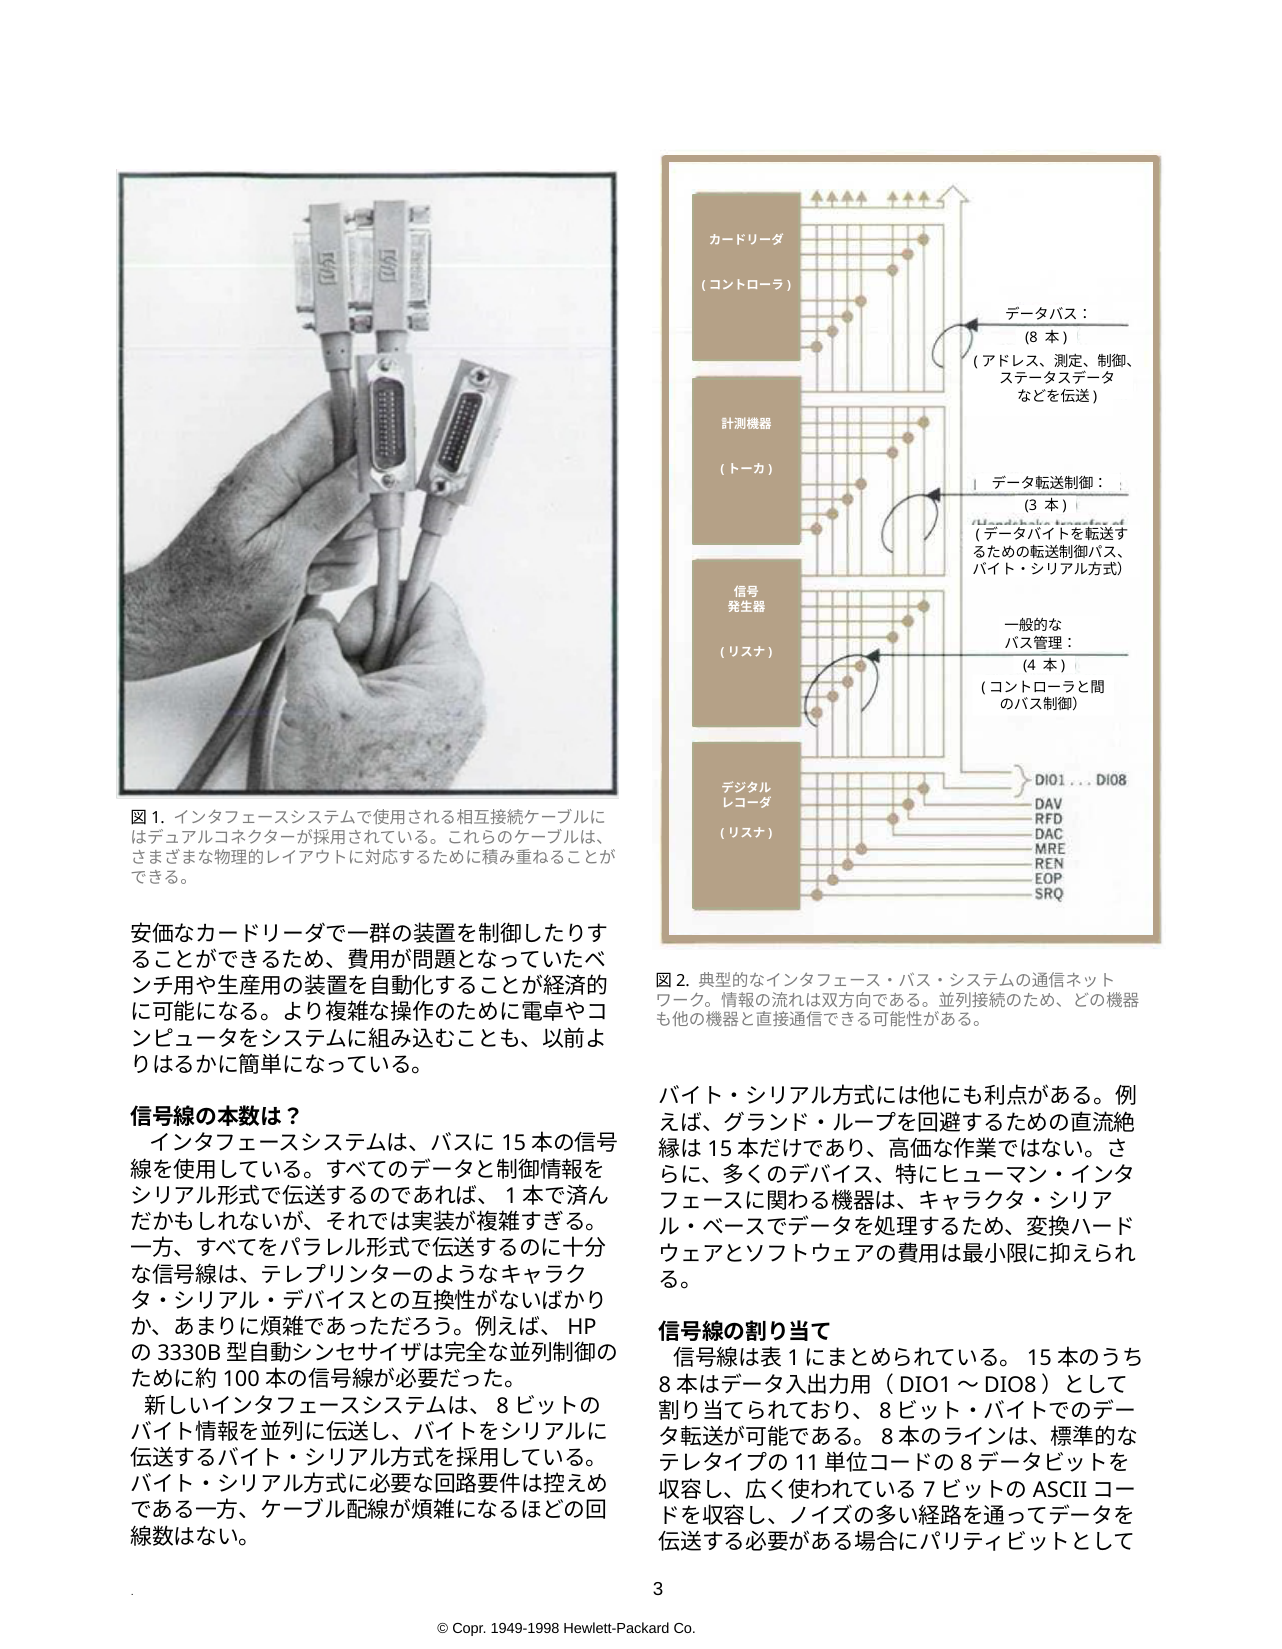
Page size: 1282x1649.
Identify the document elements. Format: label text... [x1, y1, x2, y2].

footer © Copr. 1949-1998 Hewlett-Packard Co. [435, 1619, 702, 1649]
text_box 安価なカードリーダで一群の装置を制御したりすることができるため、費用が問題となっていたベンチ用や生産用の装置を自動化することが経済的に可能になる。より複雑な操作のために電卓やコンピュータをシステムに組み込むことも、以前よりはるかに簡単になっている。 信号線の本数は？ インタフェースシステムは、バスに15本の信号線を使用している。すべてのデータと制御情報をシリアル形式で伝送するのであれば、1本で済んだかもしれないが、それでは実装が複雑すぎる。一方、すべてをパラレル形式で伝送するのに十分な信号線は、テレプリンターのようなキャラクタ・シリアル・デバイスとの互換性がないばかりか、あまりに煩雑であっただろう。例えば、HPの3330B型自動シンセサイザは完全な並列制御のために約100本の信号線が必要だった。 新しいインタフェースシステムは、8ビットのバイト情報を並列に伝送し、バイトをシリアルに伝送するバイト・シリアル方式を採用している。バイト・シリアル方式に必要な回路要件は控えめである一方、ケーブル配線が煩雑になるほどの回線数はない。 [113, 910, 637, 1575]
picture [115, 169, 619, 800]
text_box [963, 344, 1134, 417]
text_box . 3 [125, 1575, 1175, 1600]
picture [652, 149, 1166, 950]
text_box 図1. インタフェースシステムで使用される相互接続ケーブルにはデュアルコネクターが採用されている。これらのケーブルは、さまざまな物理的レイアウトに対応するために積み重ねることができる。 [113, 797, 637, 902]
text_box バイト・シリアル方式には他にも利点がある。例えば、グランド・ループを回避するための直流絶縁は15本だけであり、高価な作業ではない。さらに、多くのデバイス、特にヒューマン・インタフェースに関わる機器は、キャラクタ・シリアル・ベースでデータを処理するため、変換ハードウェアとソフトウェアの費用は最小限に抑えられる。 信号線の割り当て 信号線は表1にまとめられている。15本のうち8本はデータ入出力用（DIO1～DIO8）として割り当てられており、8ビット・バイトでのデータ転送が可能である。8本のラインは、標準的なテレタイプの11単位コードの8データビットを収容し、広く使われている7ビットのASCIIコードを収容し、ノイズの多い経路を通ってデータを伝送する必要がある場合にパリティビットとして [642, 1072, 1166, 1555]
text_box 図2. 典型的なインタフェース・バス・システムの通信ネットワーク。情報の流れは双方向である。並列接続のため、どの機器も他の機器と直接通信できる可能性がある。 [638, 960, 1162, 1064]
